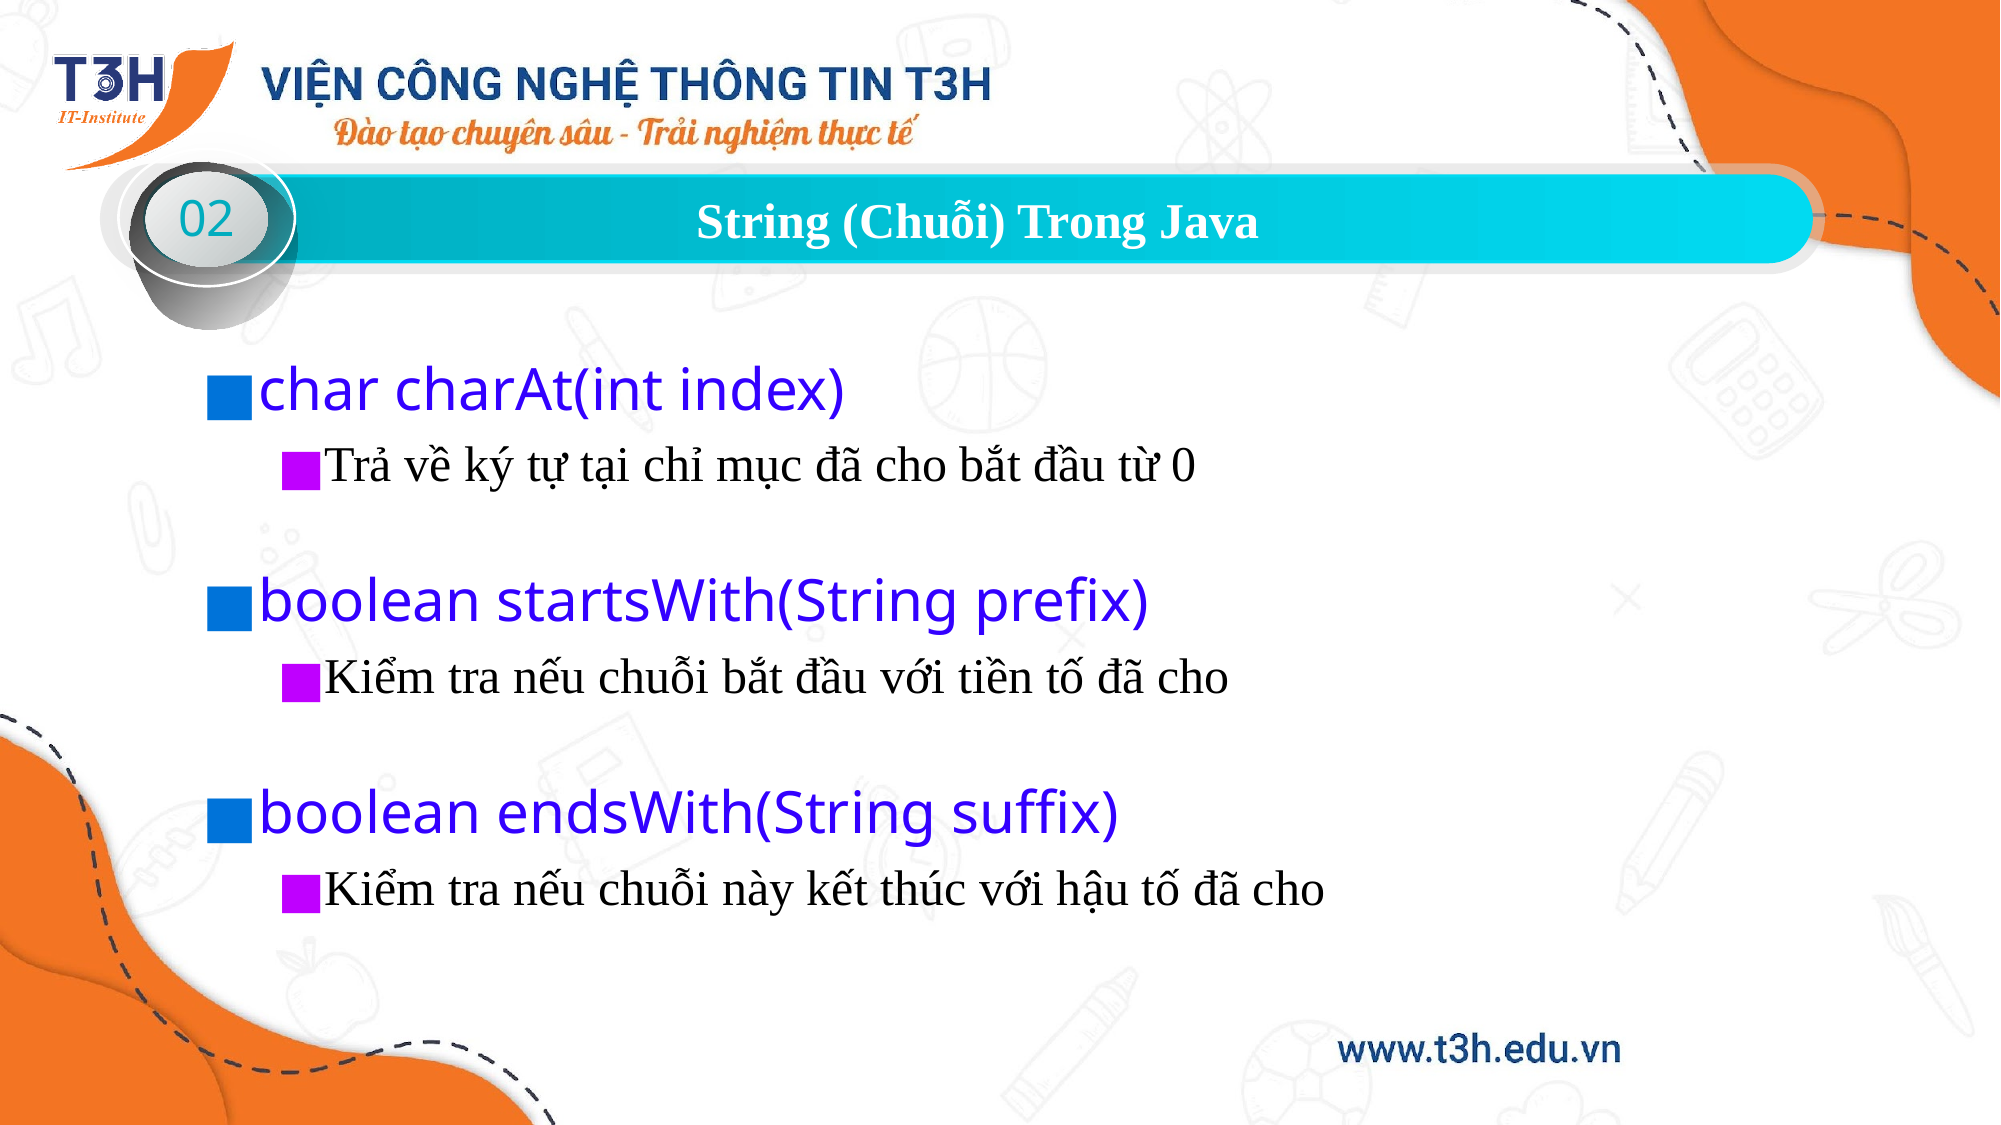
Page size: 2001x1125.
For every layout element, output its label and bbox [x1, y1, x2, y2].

text_box [353, 163, 1826, 275]
text_box [73, 136, 349, 351]
picture [0, 0, 2000, 1125]
